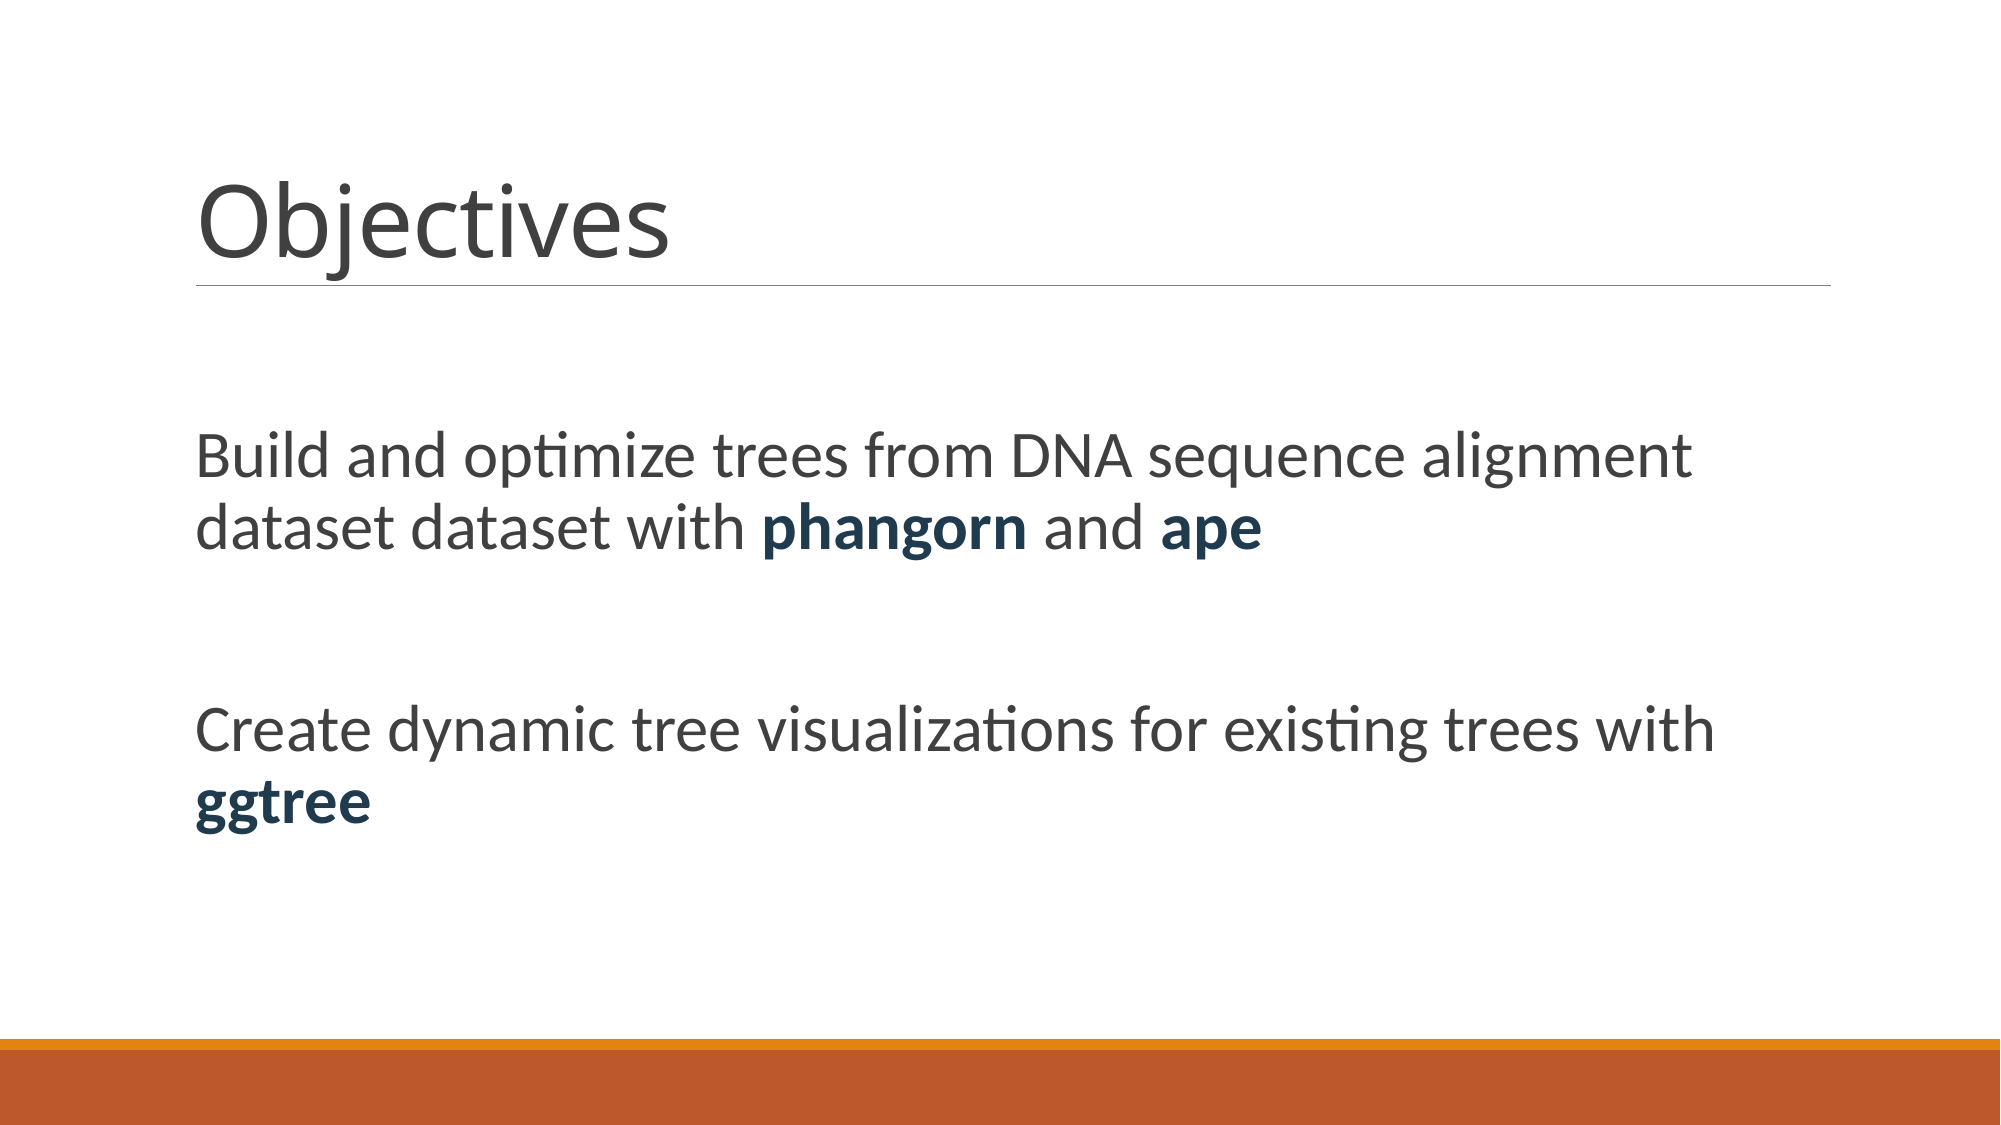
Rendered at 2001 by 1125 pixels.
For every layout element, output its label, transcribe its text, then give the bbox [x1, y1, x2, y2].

list Build and optimize trees from DNA sequence alignment dataset dataset with phangorn and ape Create dynamic tree visualizations for existing trees with ggtree [180, 302, 1830, 963]
title Objectives [180, 47, 1830, 285]
